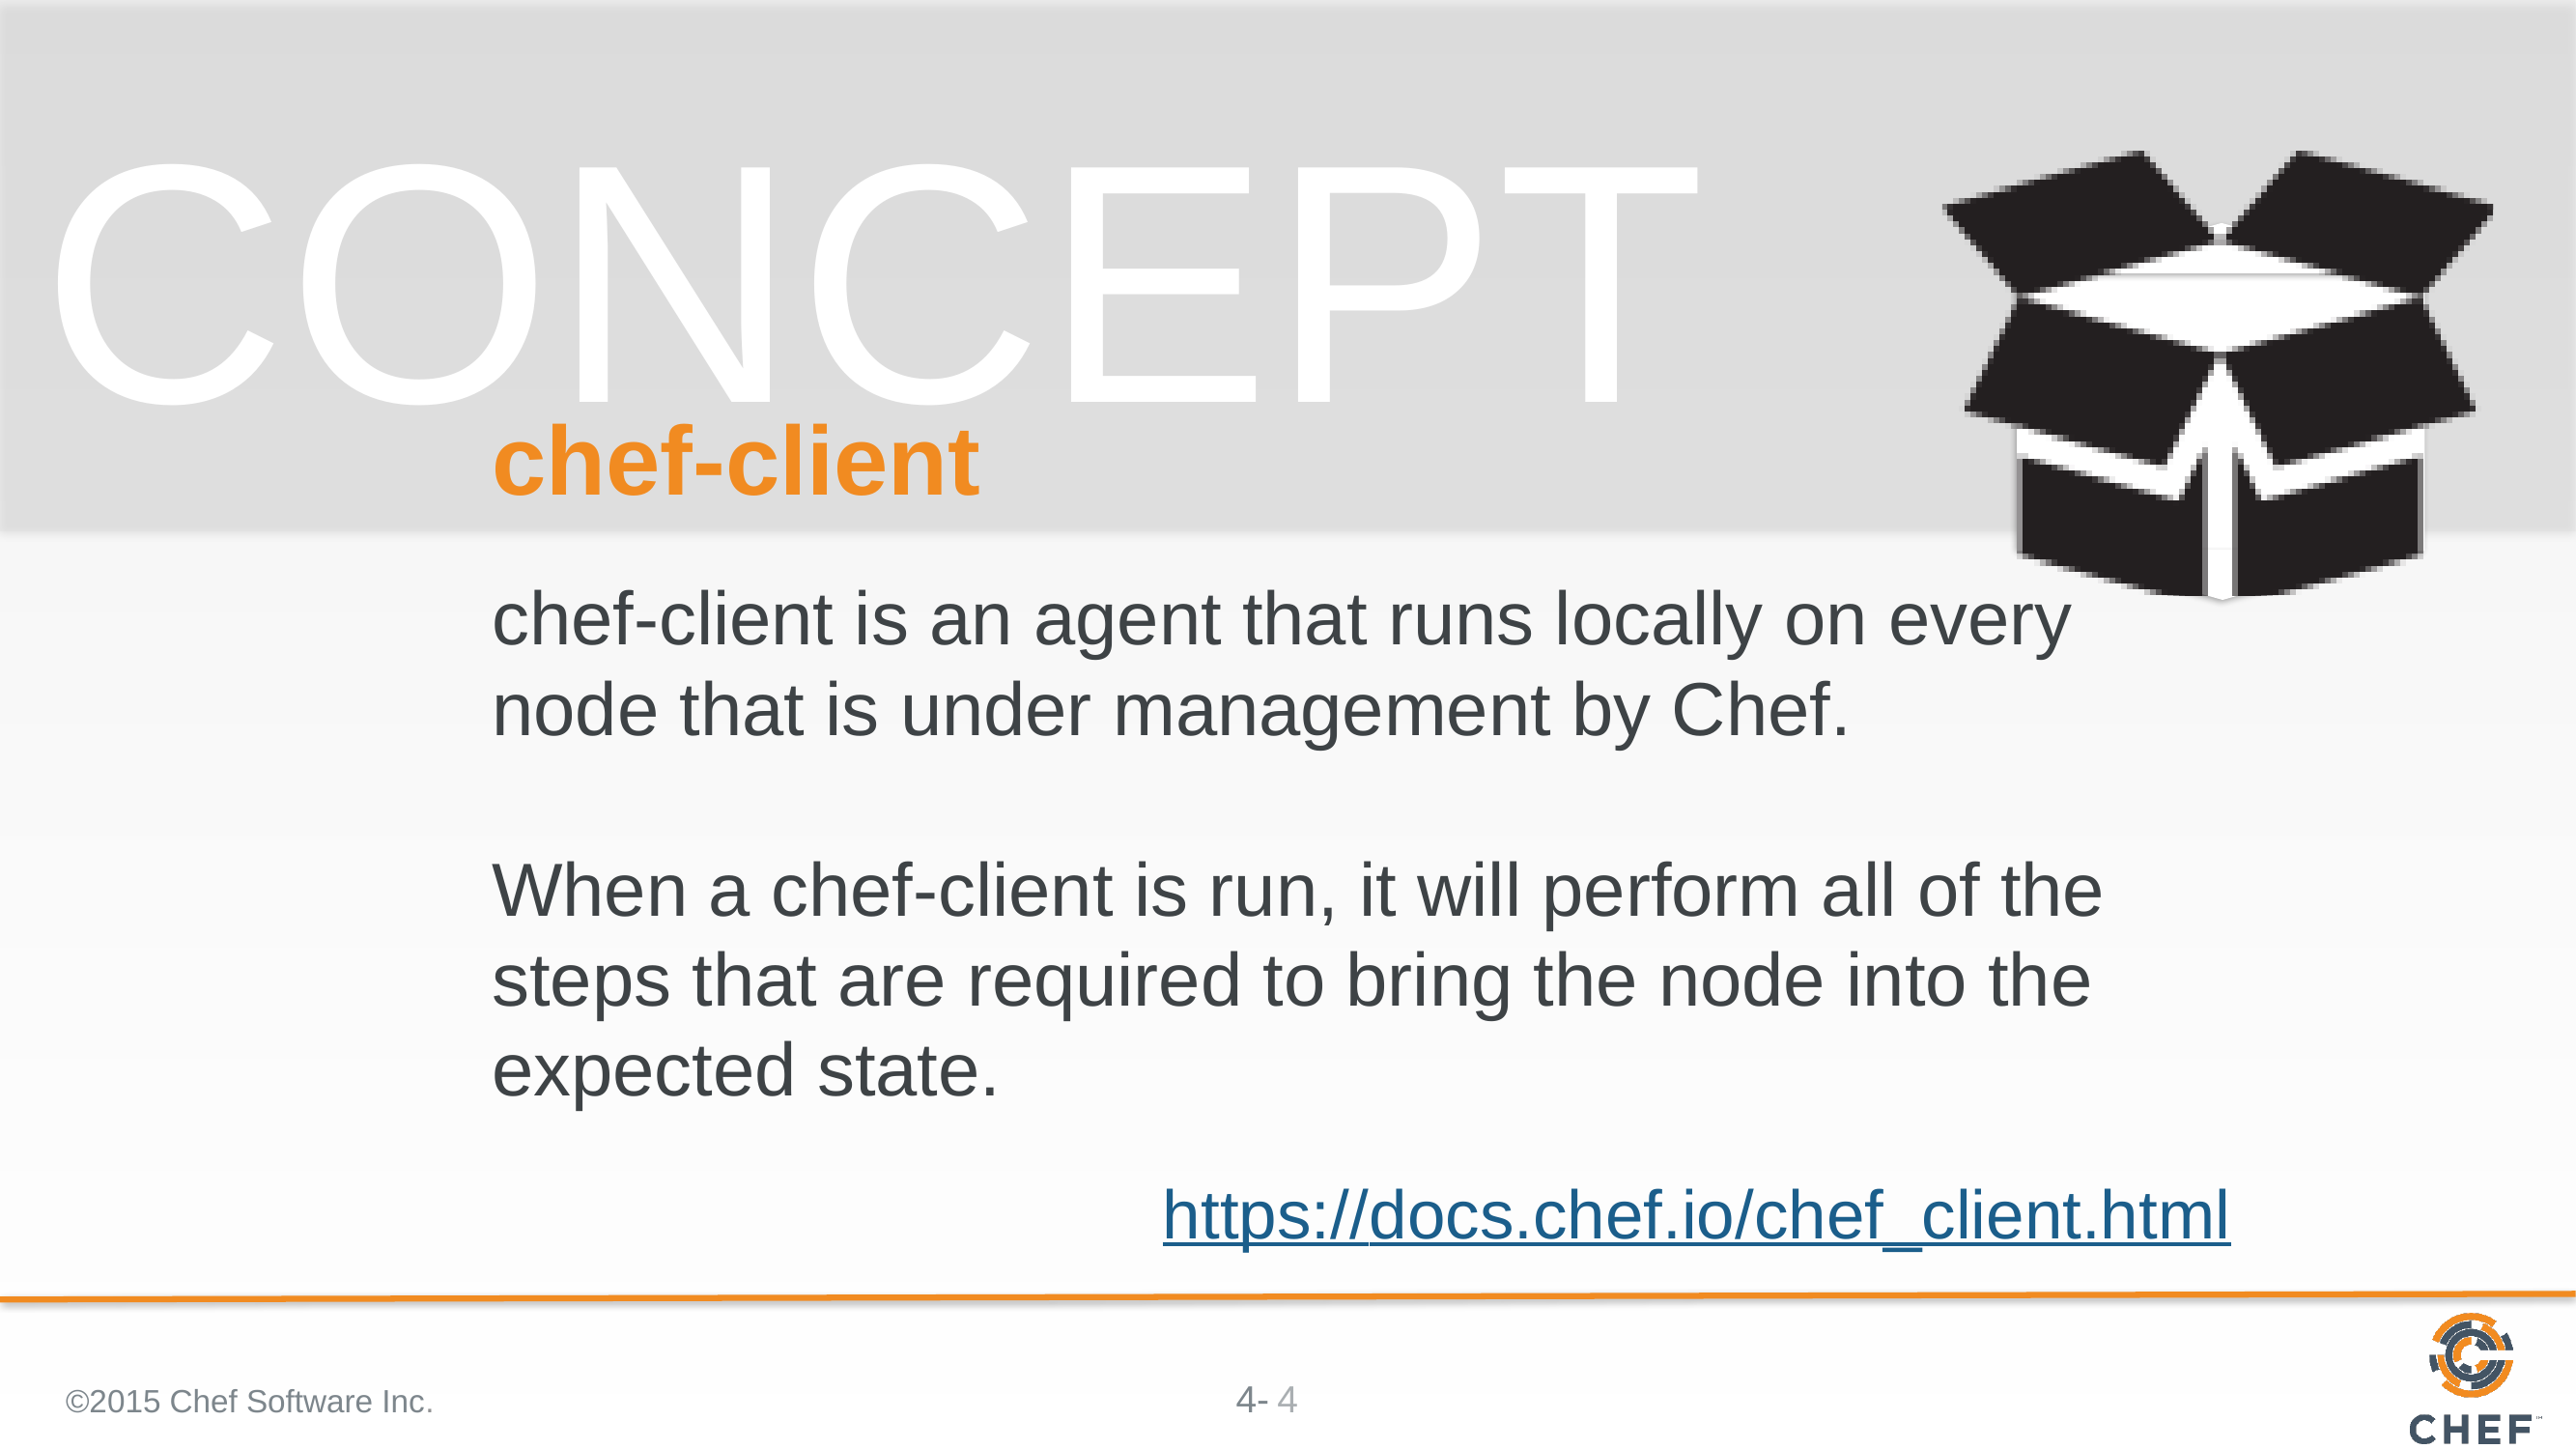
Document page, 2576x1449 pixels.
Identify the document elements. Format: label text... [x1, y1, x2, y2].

slide_number 4 [998, 1359, 1578, 1437]
picture [2399, 1297, 2550, 1449]
subtitle chef-client is an agent that runs locally on every node that is under management by Chef. When a chef-client is run, it will perform all of the steps that are required to bring the node into the expected state. [477, 555, 2217, 1087]
list https://docs.chef.io/chef_client.html [1162, 1170, 2576, 1254]
footer ©2015 Chef Software Inc. [400, 1359, 952, 1440]
title chef-client [477, 395, 2217, 531]
footer ©2015 Chef Software Inc. [51, 1359, 254, 1440]
text_box [254, 1306, 400, 1449]
